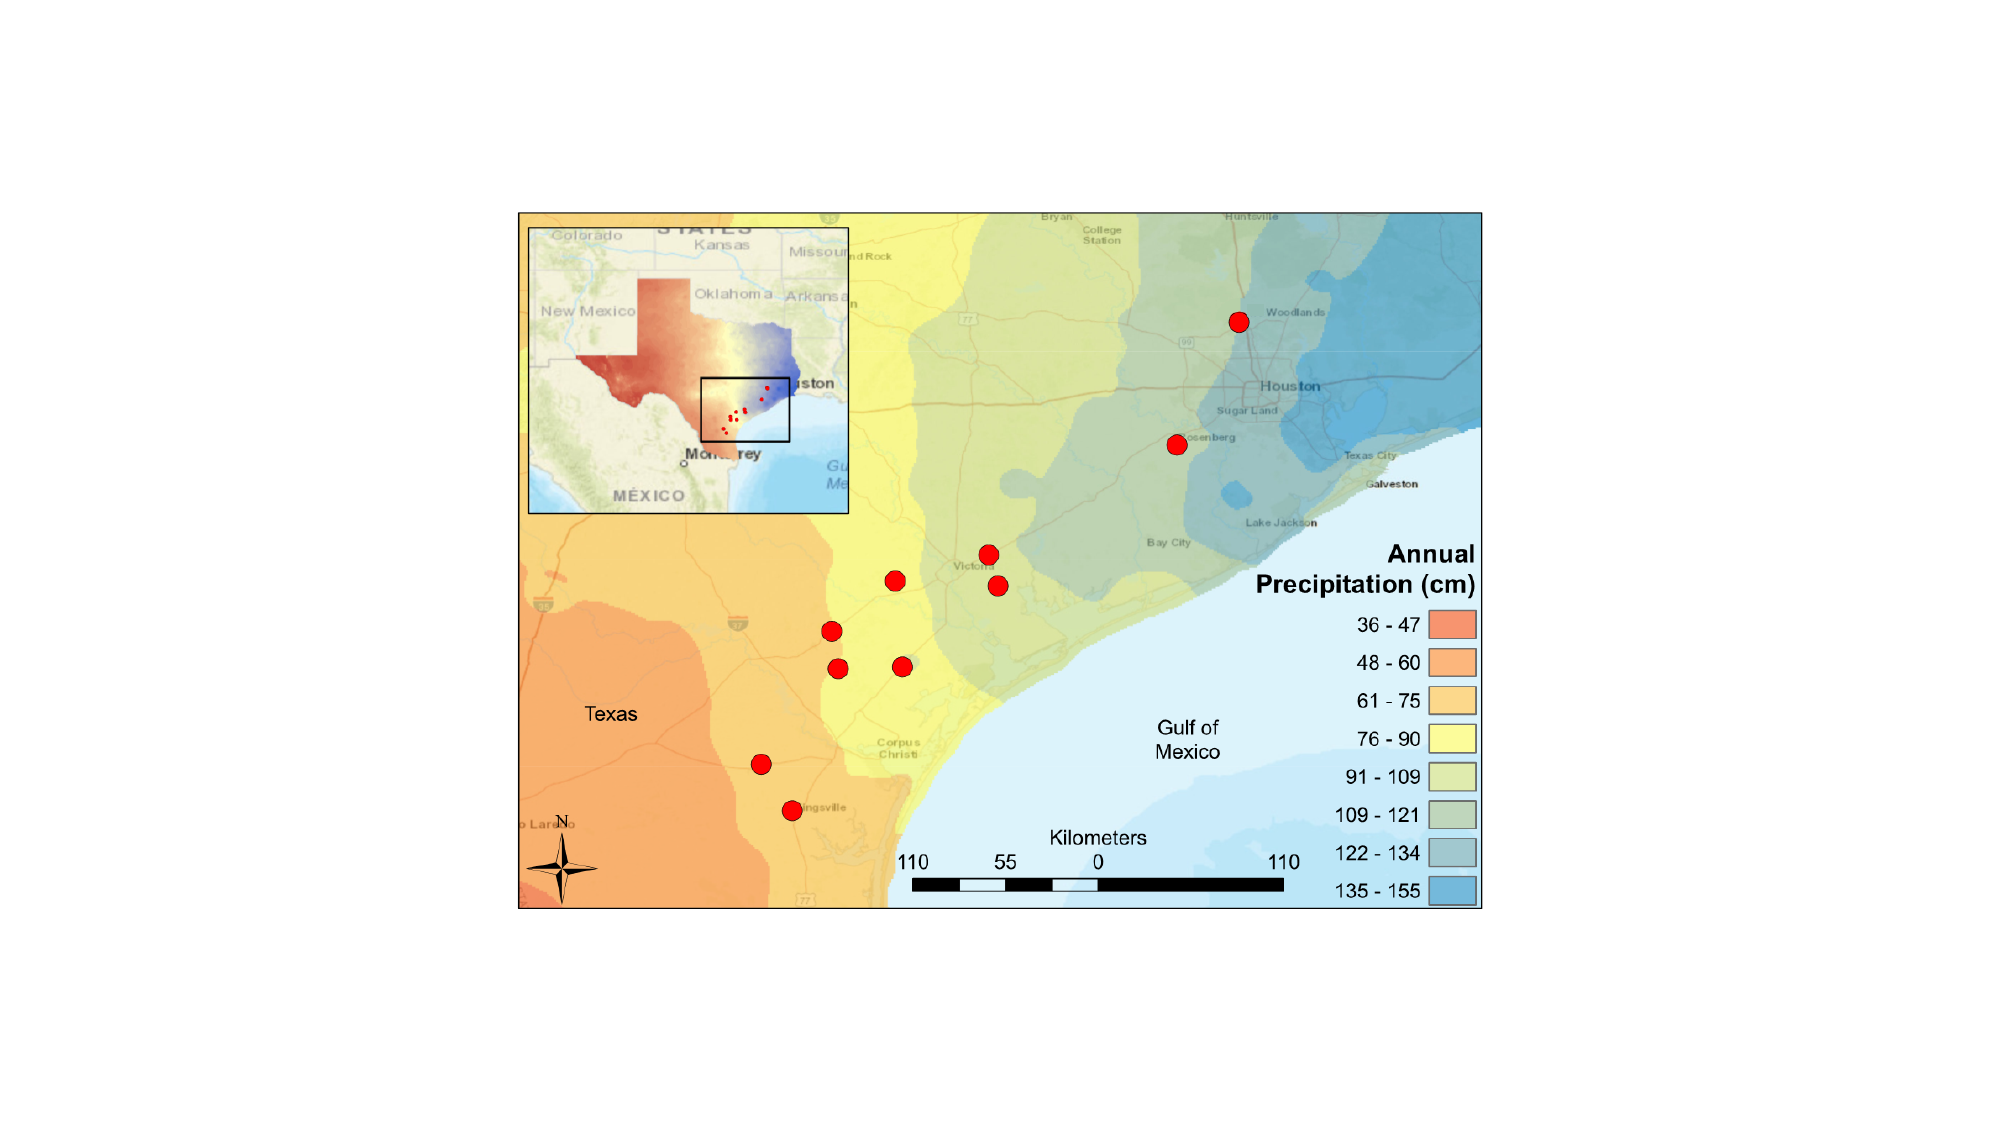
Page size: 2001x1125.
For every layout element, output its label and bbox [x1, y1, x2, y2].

picture [512, 207, 1488, 918]
